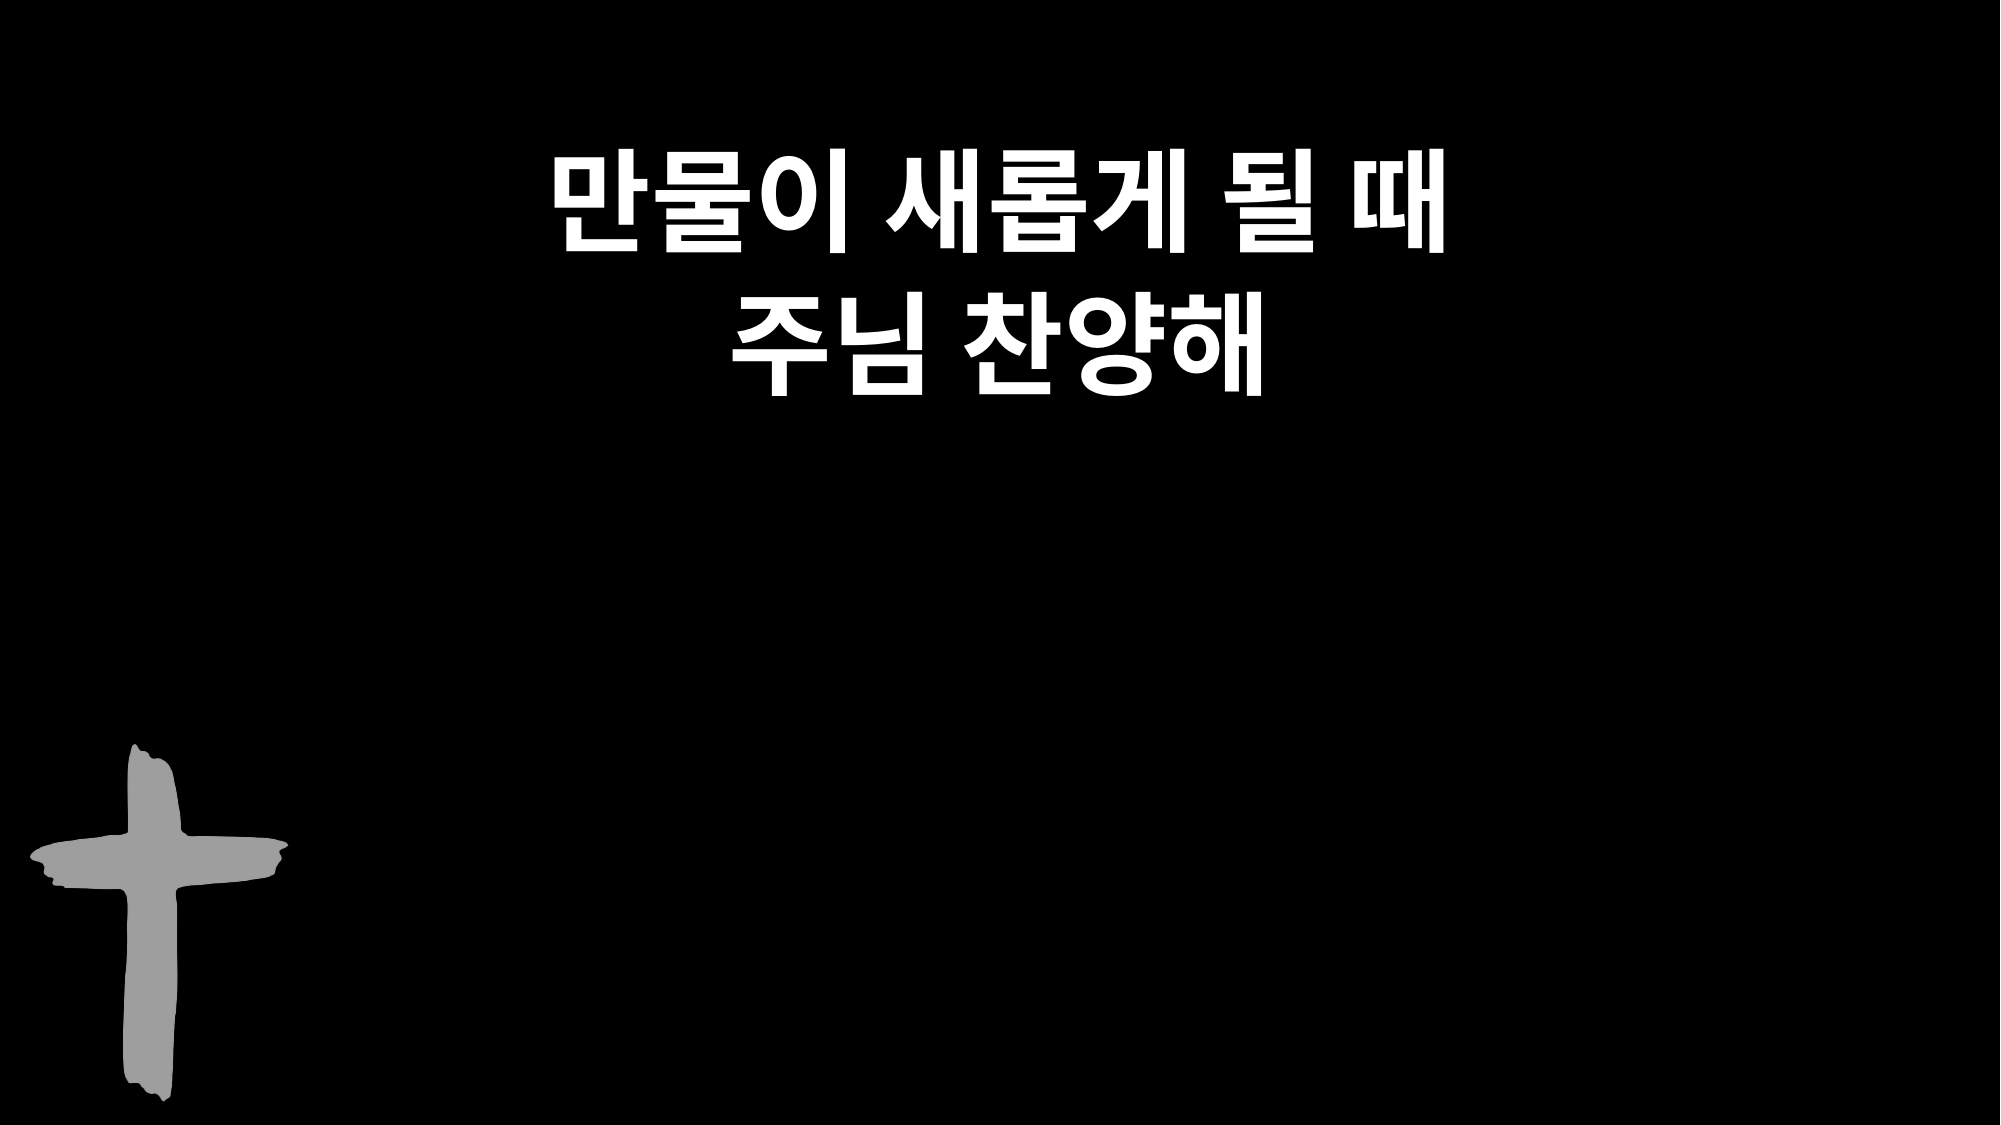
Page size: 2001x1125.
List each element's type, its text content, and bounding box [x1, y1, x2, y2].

picture [29, 743, 289, 1102]
list 만물이 새롭게 될 때 주님 찬양해 [0, 139, 2000, 456]
